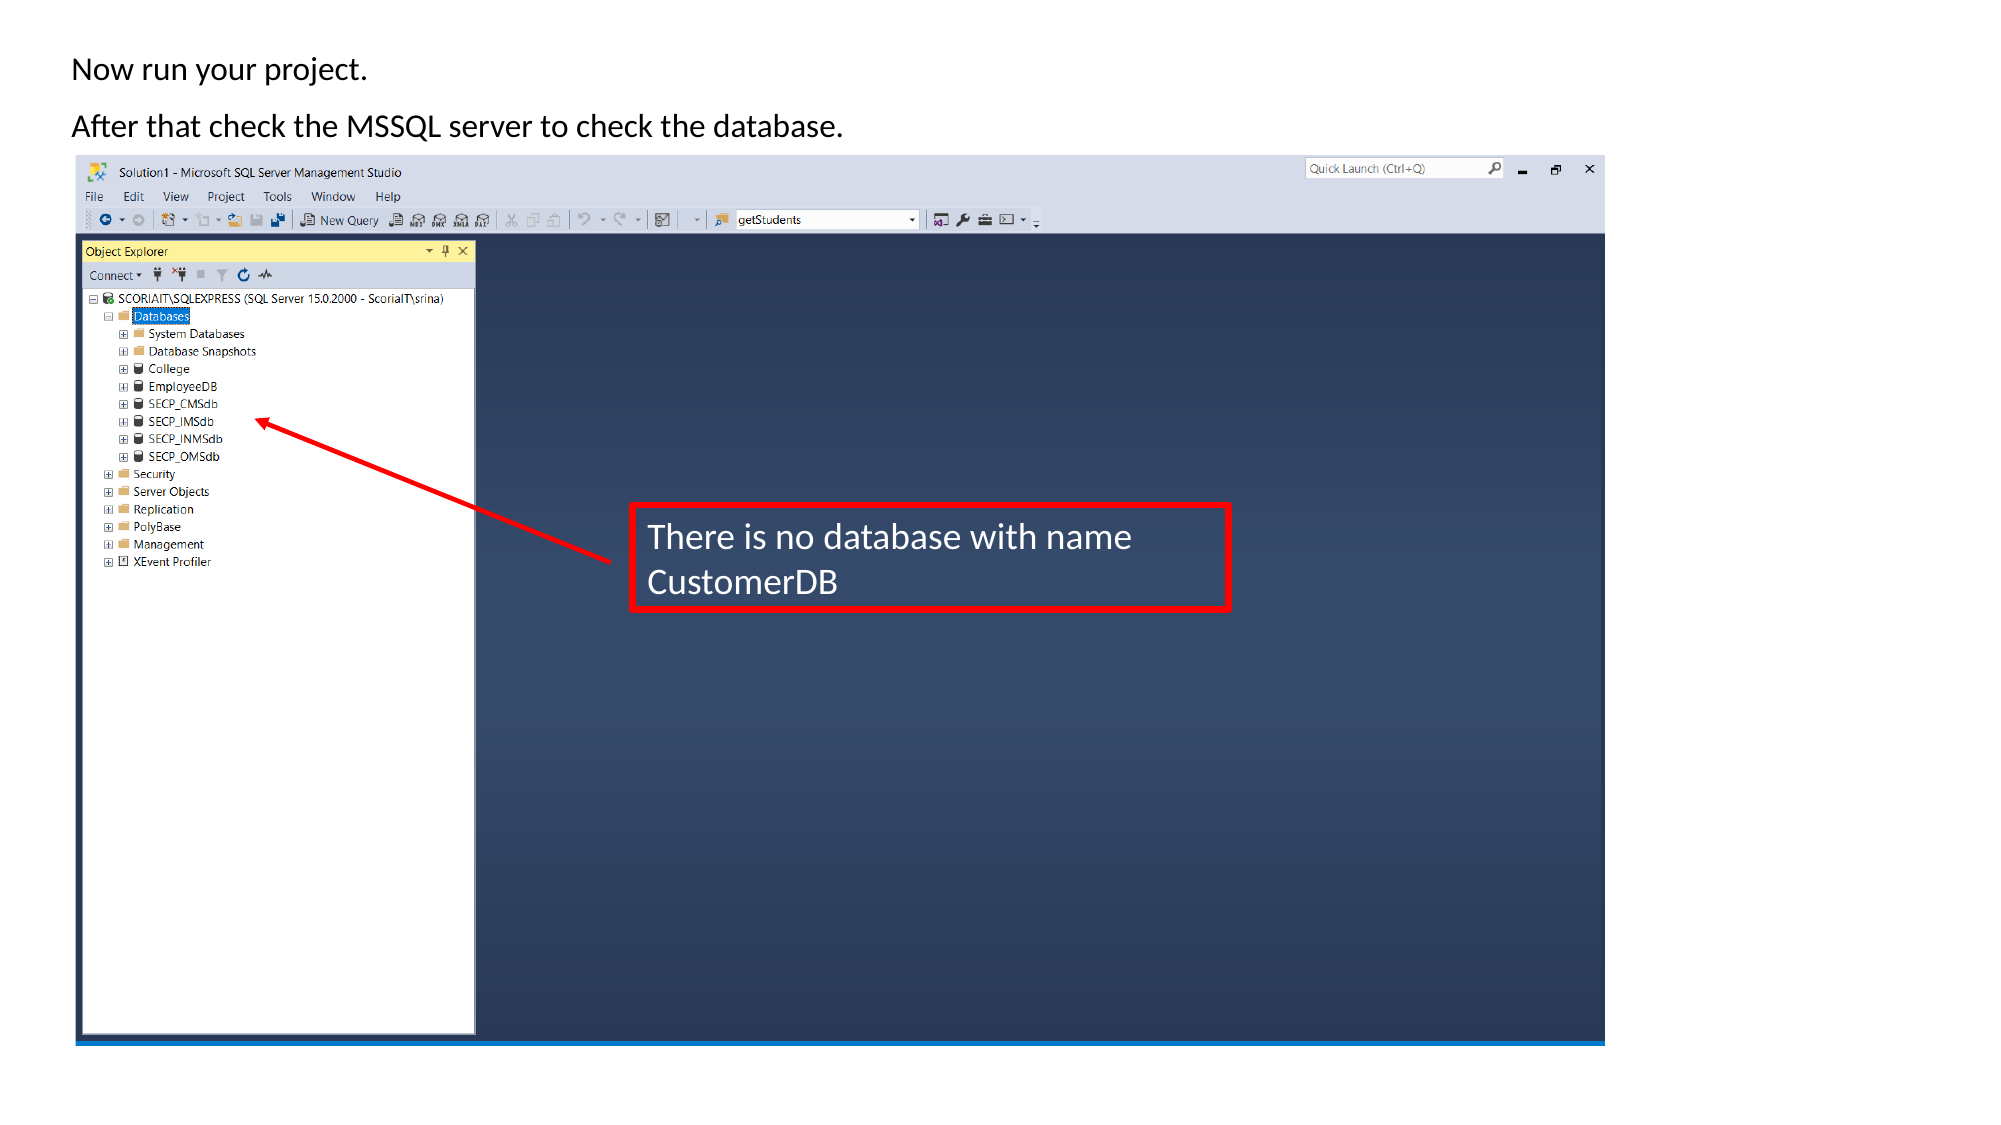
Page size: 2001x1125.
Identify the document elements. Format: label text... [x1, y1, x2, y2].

subtitle Now run your project. After that check the MSSQL server to check the database. [56, 44, 1945, 1047]
picture [75, 155, 1606, 1046]
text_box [254, 418, 611, 563]
